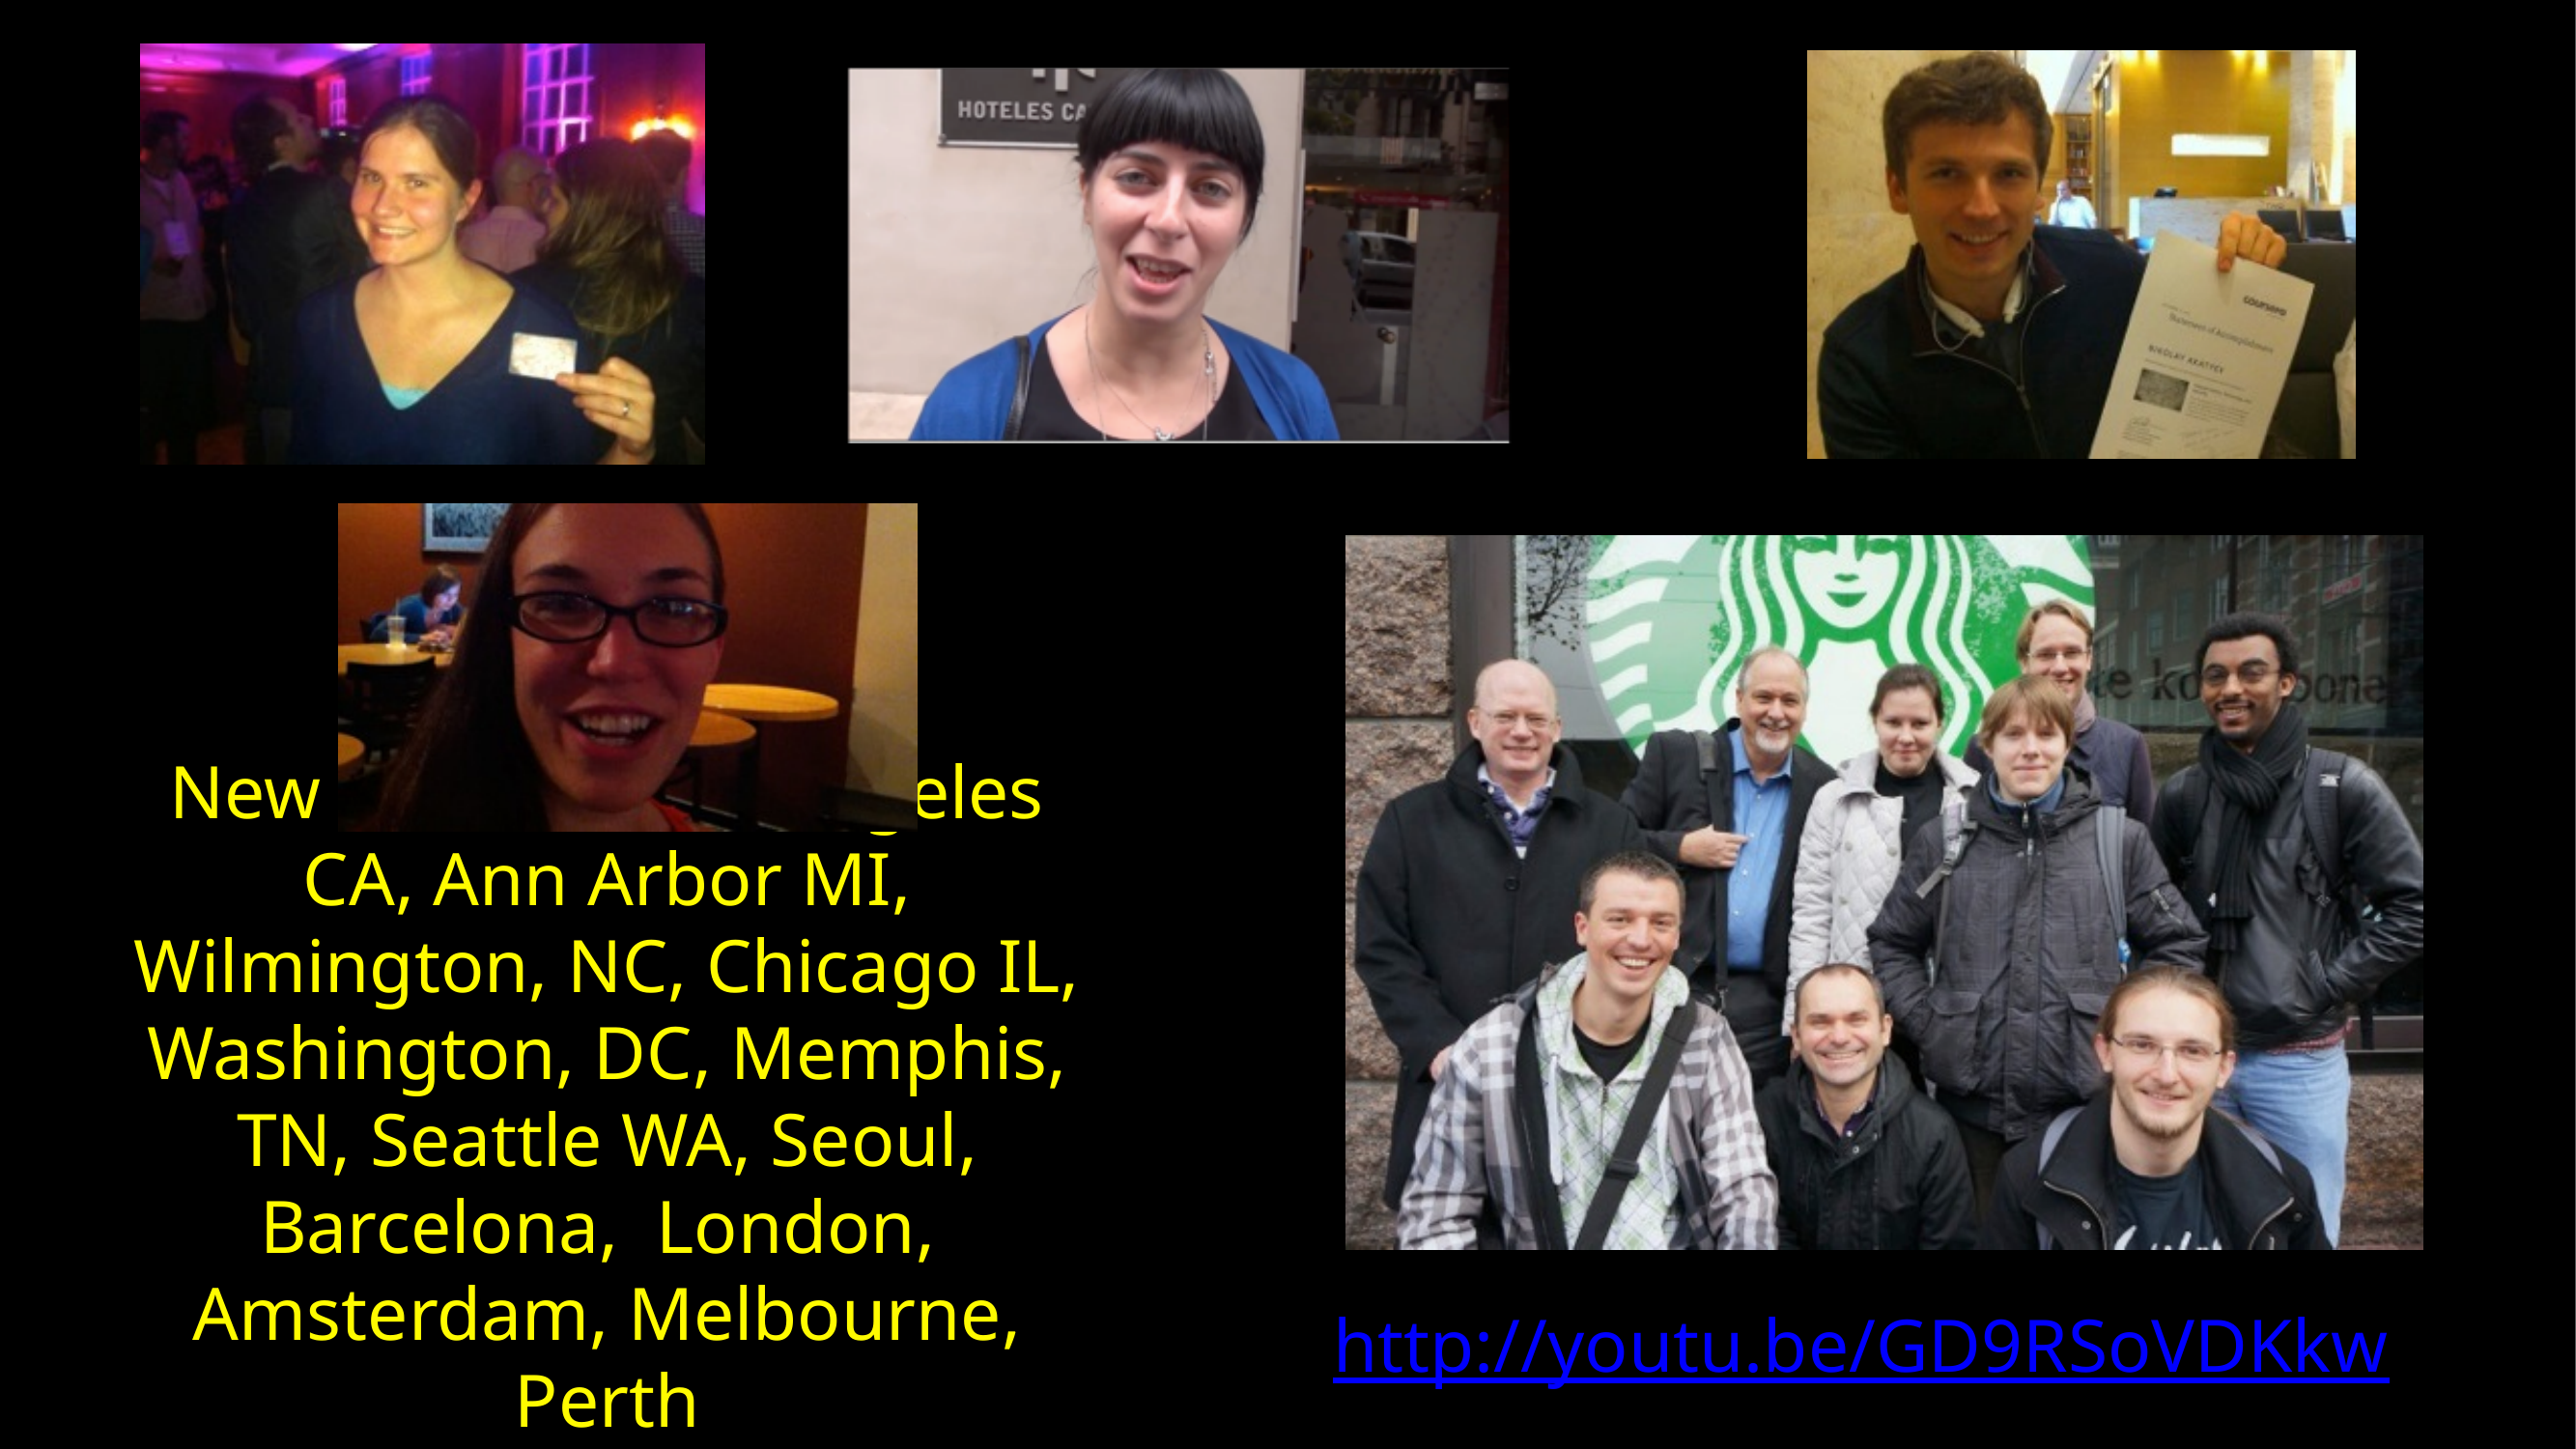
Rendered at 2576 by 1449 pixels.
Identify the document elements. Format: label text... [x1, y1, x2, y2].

text_box http://youtu.be/GD9RSoVDKkw [1146, 1292, 2576, 1407]
picture [140, 43, 705, 466]
picture [1345, 534, 2423, 1250]
picture [1807, 49, 2356, 460]
picture [842, 68, 1556, 443]
picture [337, 502, 919, 832]
text_box New York NY, Los Angeles CA, Ann Arbor MI, Wilmington, NC, Chicago IL, Washington, DC, Memphis, TN, Seattle WA, Seoul, Barcelona, London, Amsterdam, Melbourne, Perth [99, 737, 1115, 1449]
